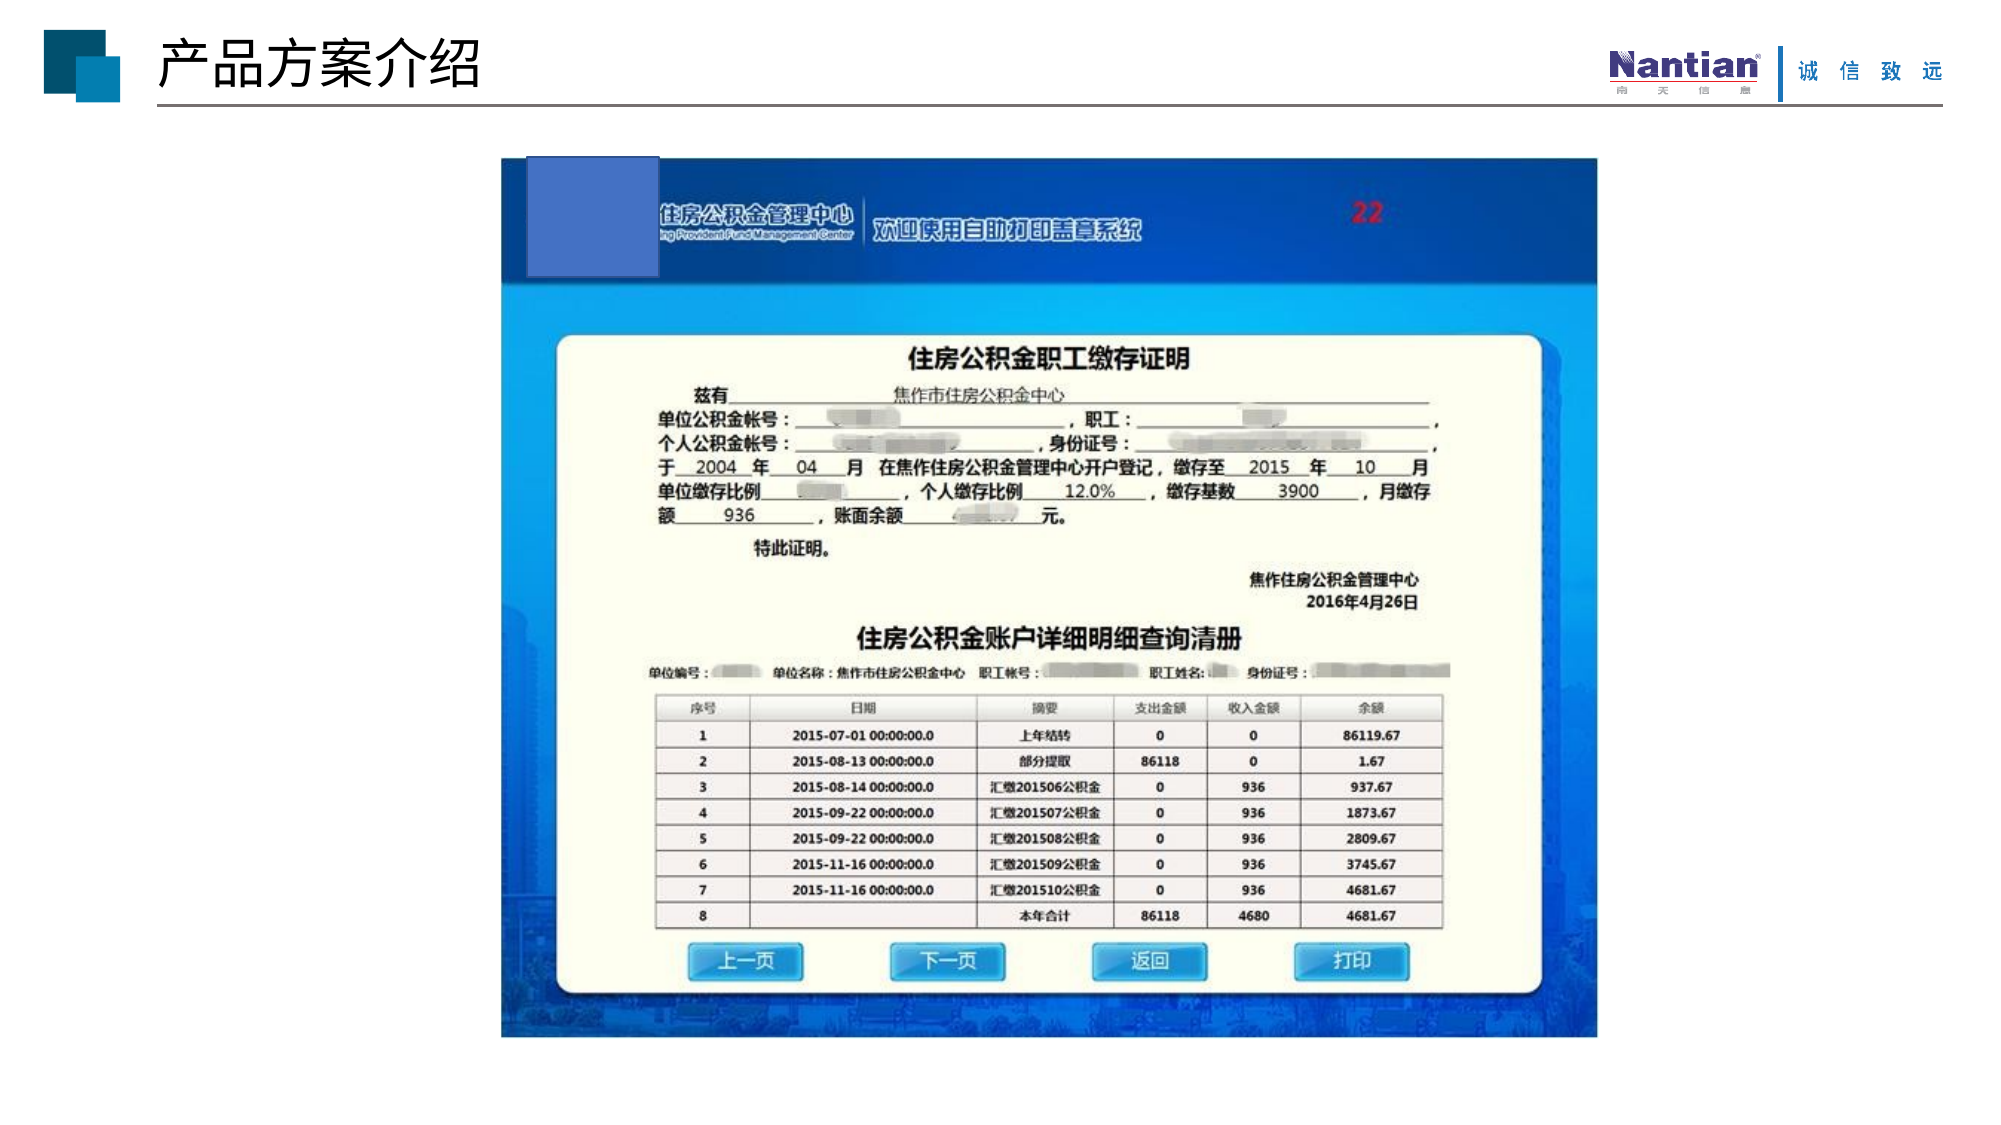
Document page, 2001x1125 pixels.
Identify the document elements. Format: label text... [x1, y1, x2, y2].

picture [1839, 60, 1859, 80]
picture [1881, 61, 1901, 81]
text_box [500, 157, 1599, 1039]
picture [1922, 61, 1942, 80]
text_box [526, 156, 660, 277]
title 产品方案介绍 [155, 27, 485, 218]
text_box [43, 29, 106, 94]
text_box [75, 56, 121, 103]
picture [1610, 51, 1635, 77]
picture [1798, 60, 1818, 81]
